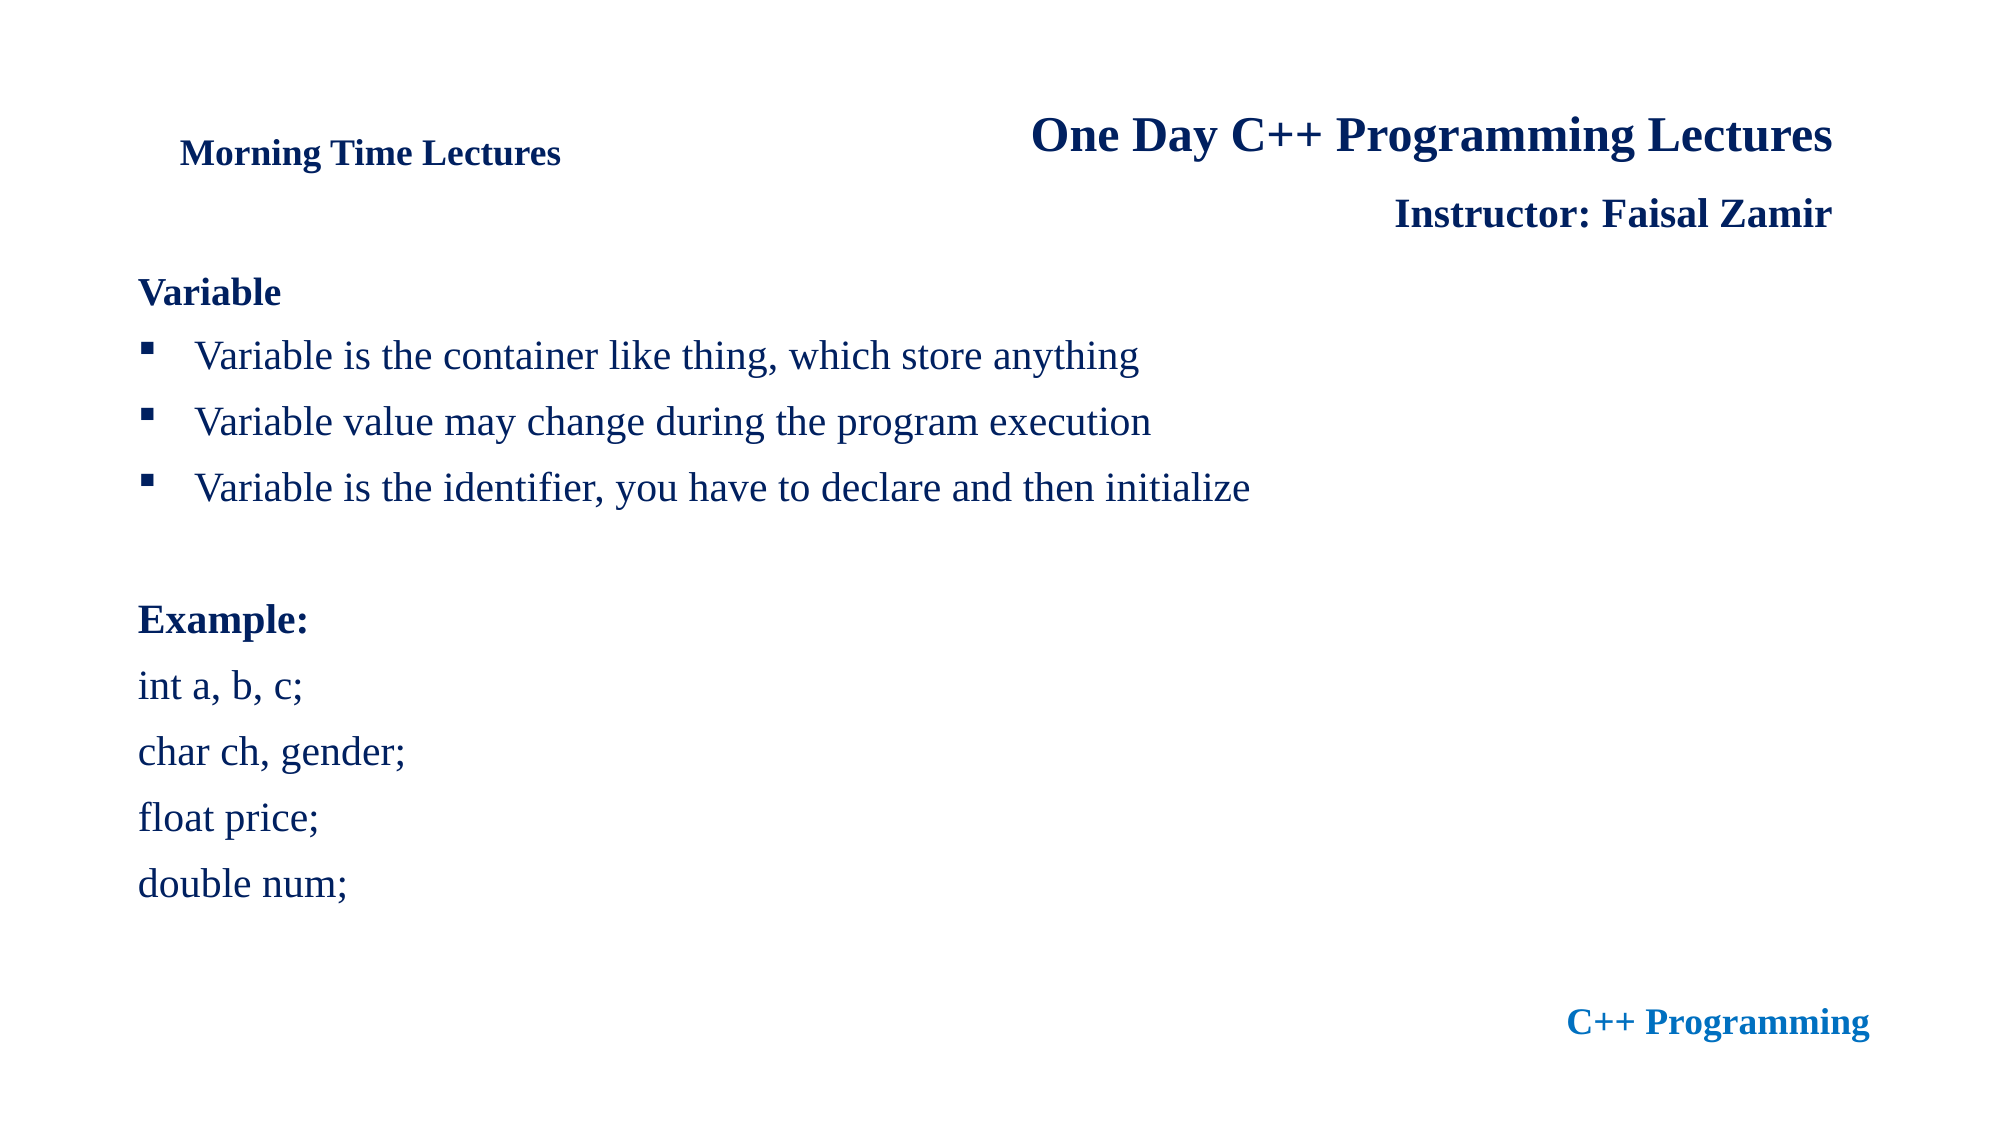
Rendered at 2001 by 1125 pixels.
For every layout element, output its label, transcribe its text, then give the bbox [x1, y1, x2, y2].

text_box C++ Programming [1465, 955, 1971, 1062]
text_box Morning Time Lectures [59, 90, 682, 189]
text_box One Day C++ Programming Lectures Instructor: Faisal Zamir [230, 44, 1849, 264]
list Variable Variable is the container like thing, which store anything Variable value may change during the program execution Variable is the identifier, you have to declare and then initialize Example: int a, b, c; char ch, gender; float price; double num; [122, 234, 1848, 1062]
